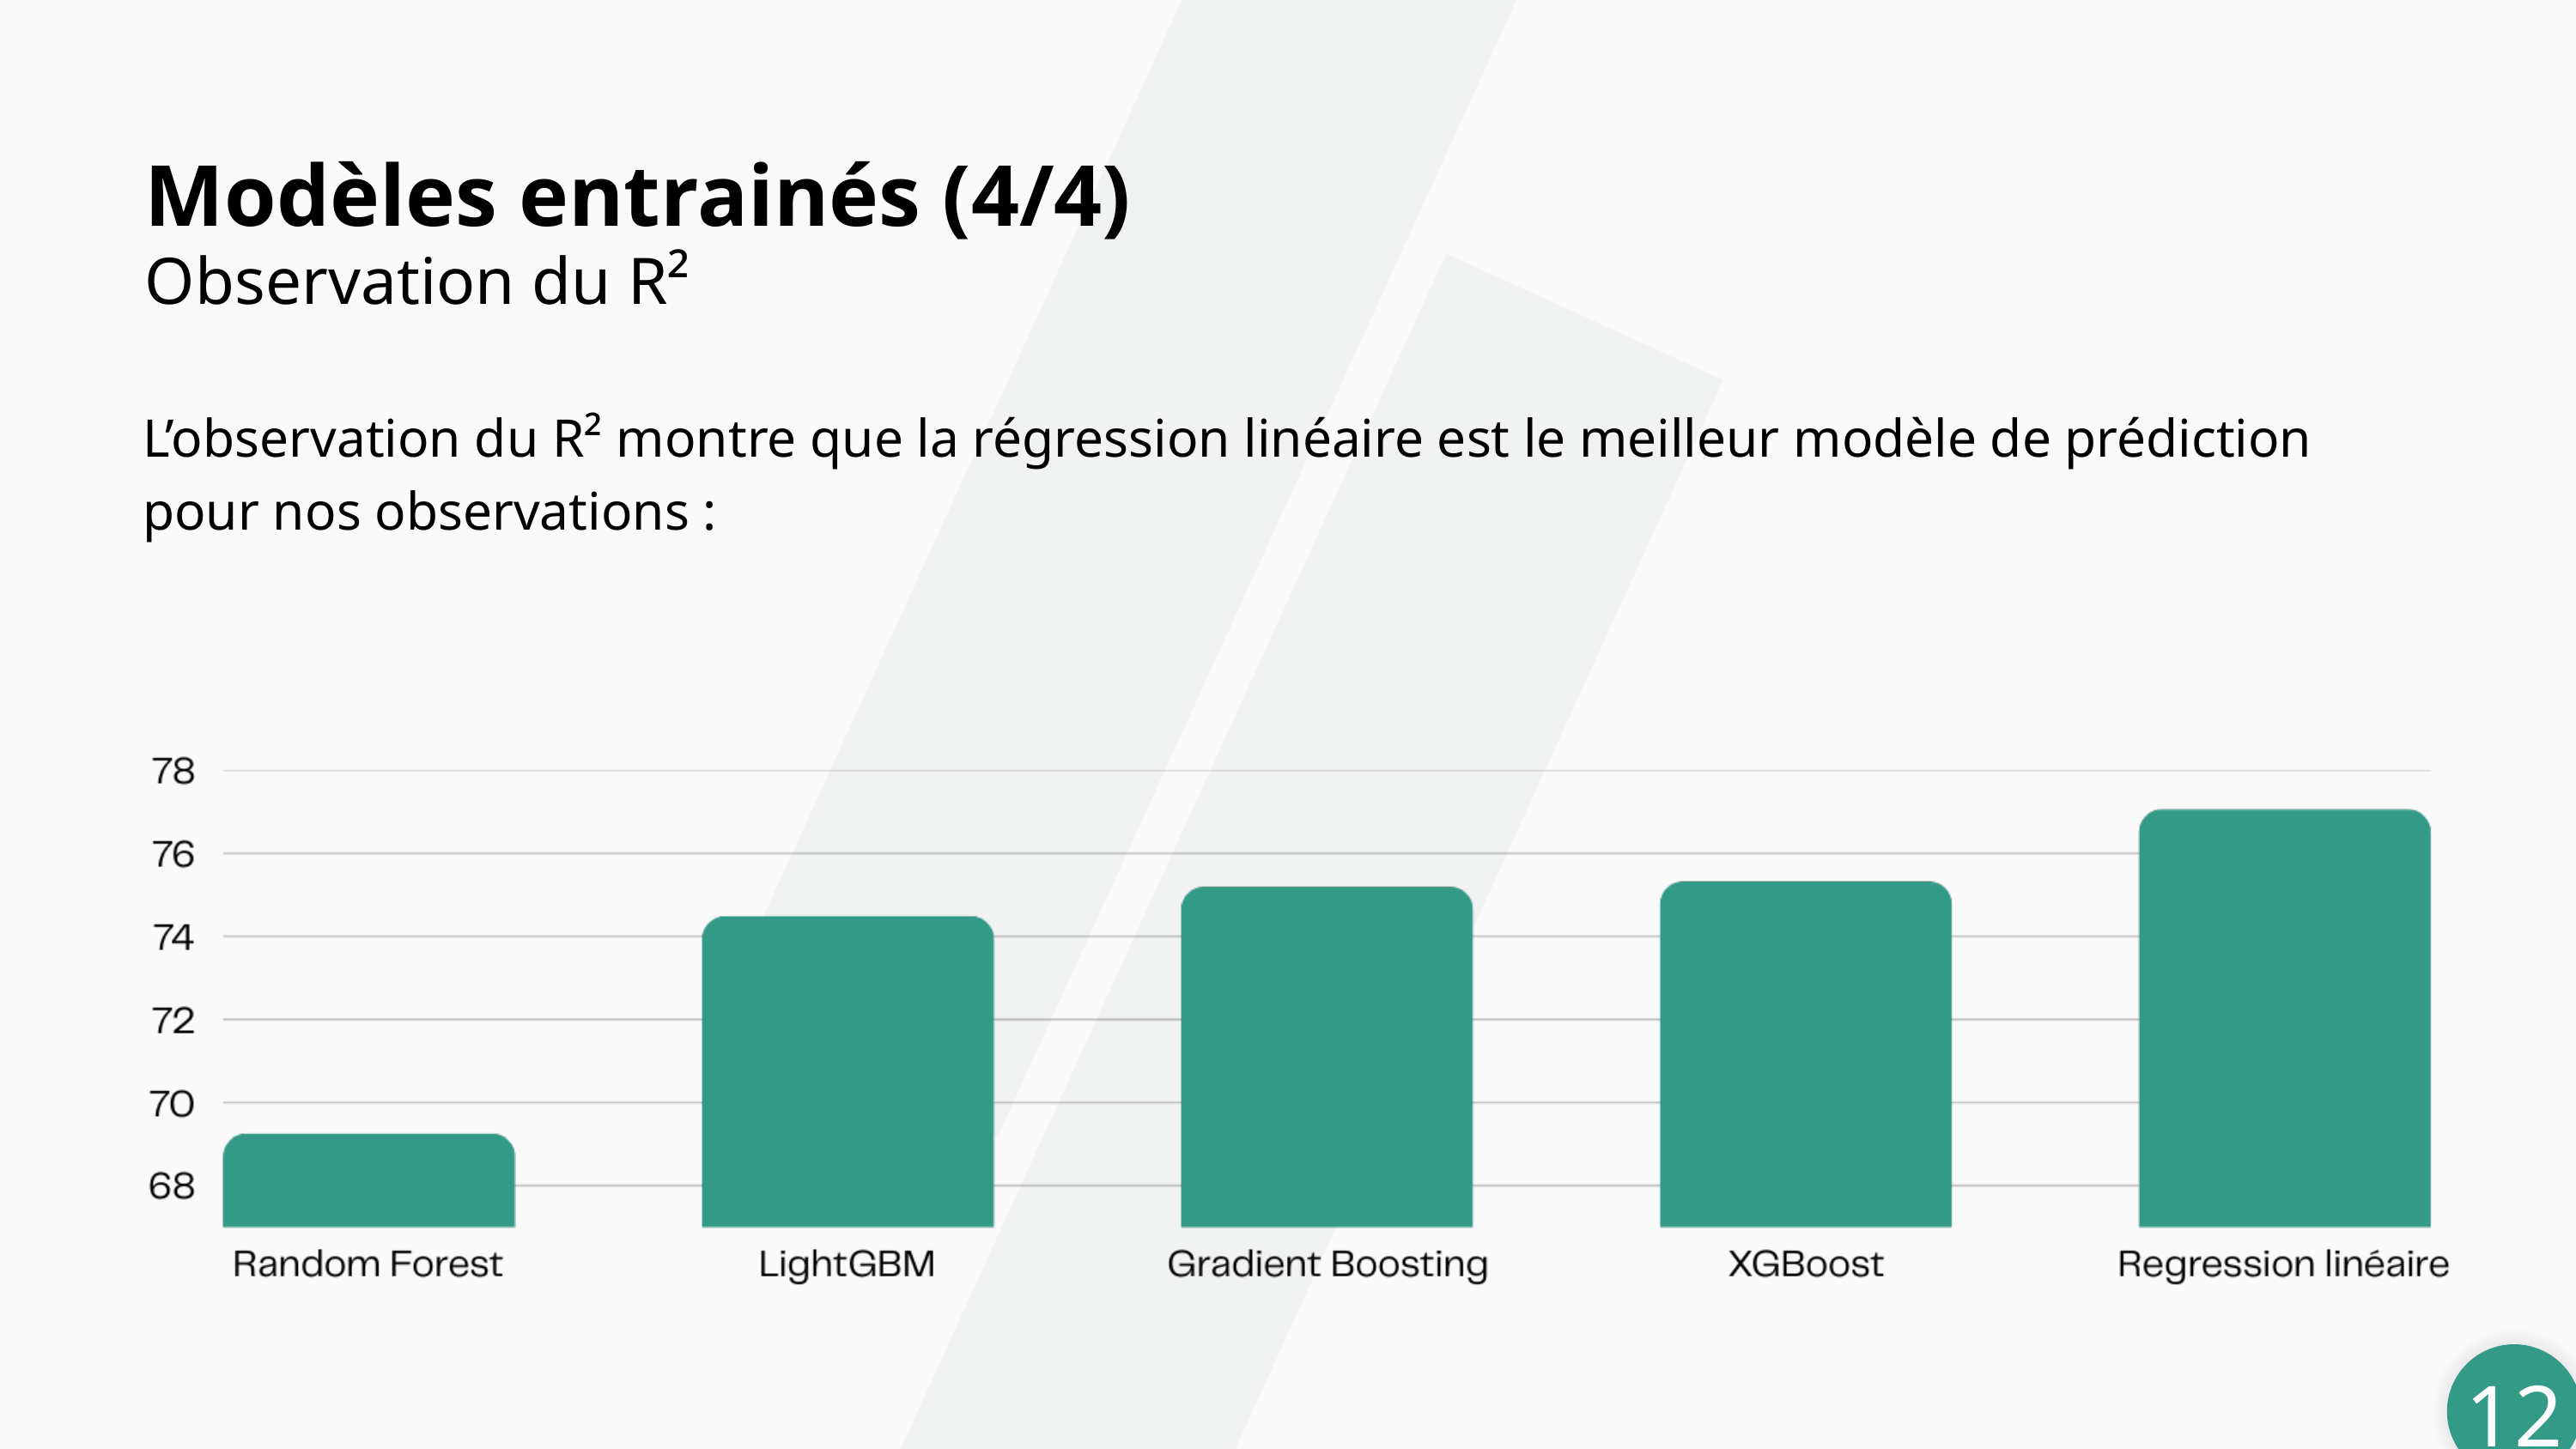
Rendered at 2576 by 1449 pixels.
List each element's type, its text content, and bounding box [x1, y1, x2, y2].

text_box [1104, 245, 1410, 522]
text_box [1048, 0, 1353, 522]
text_box L’observation du R² montre que la régression linéaire est le meilleur modèle de prédiction pour nos observations : [1416, 394, 2429, 522]
picture [0, 524, 2576, 1449]
text_box Modèles entrainés (4/4) [144, 124, 1042, 227]
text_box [2431, 1328, 2576, 1449]
text_box L’observation du R² montre que la régression linéaire est le meilleur modèle de prédiction pour nos observations : [143, 394, 1042, 522]
text_box Observation du R² [144, 227, 1042, 318]
